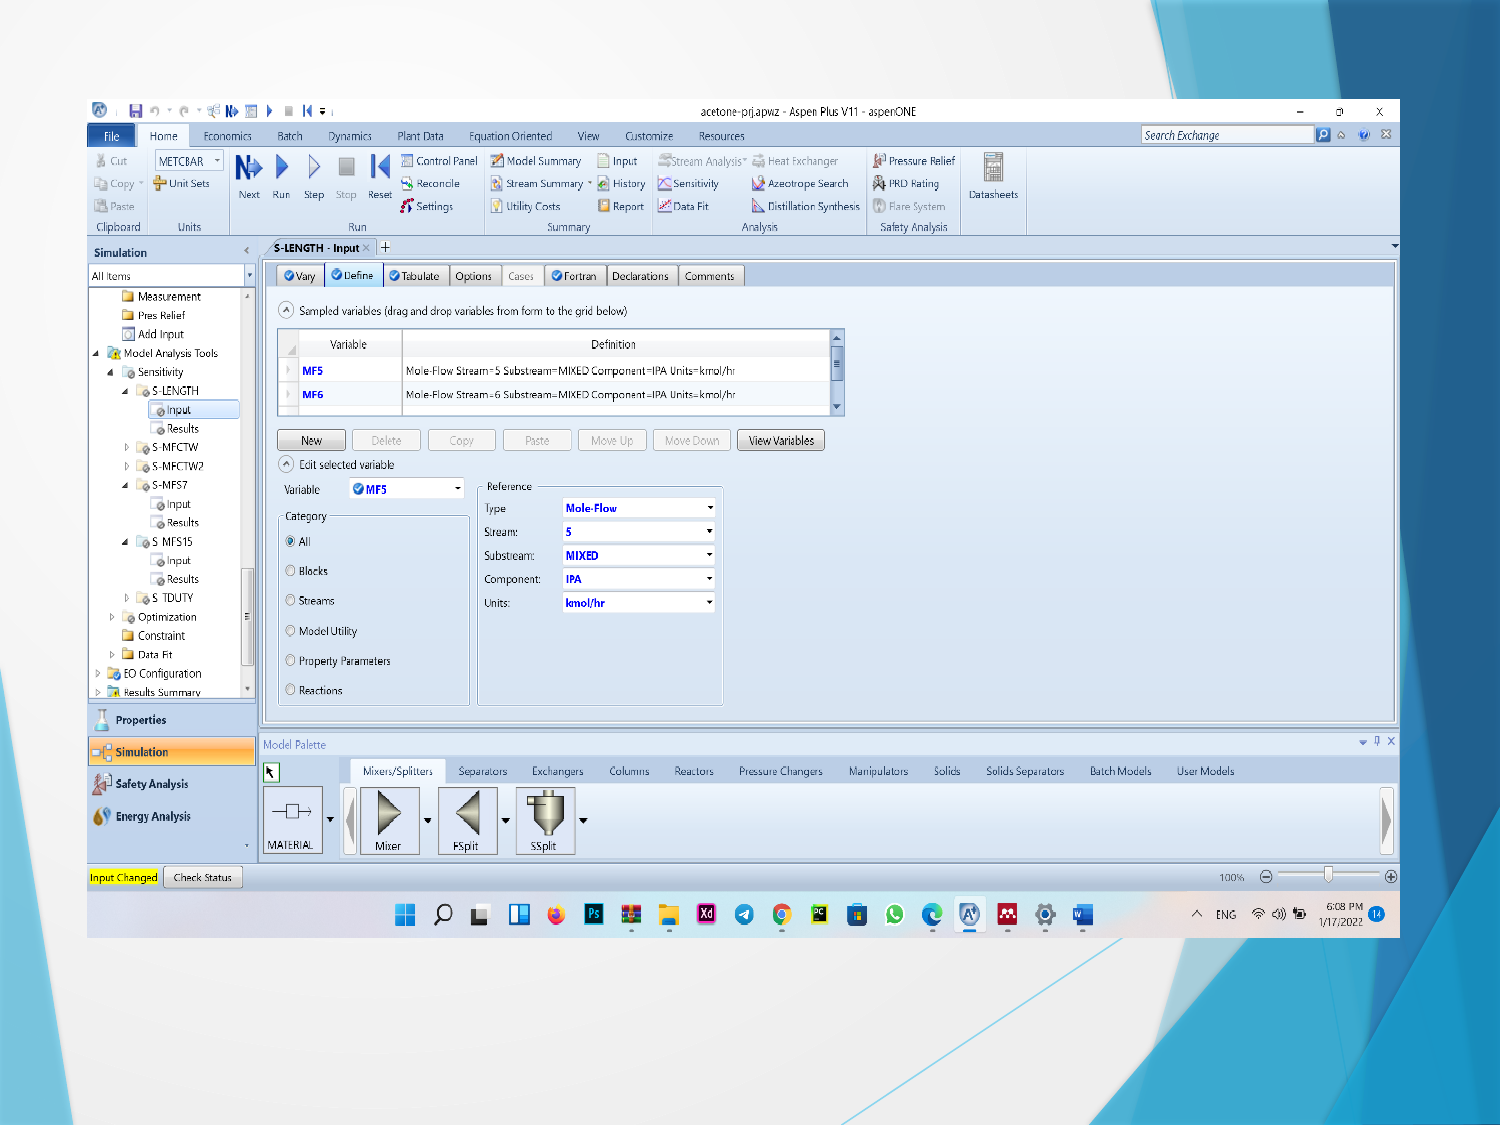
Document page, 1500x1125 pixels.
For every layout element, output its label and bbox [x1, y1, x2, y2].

picture [86, 99, 1401, 938]
